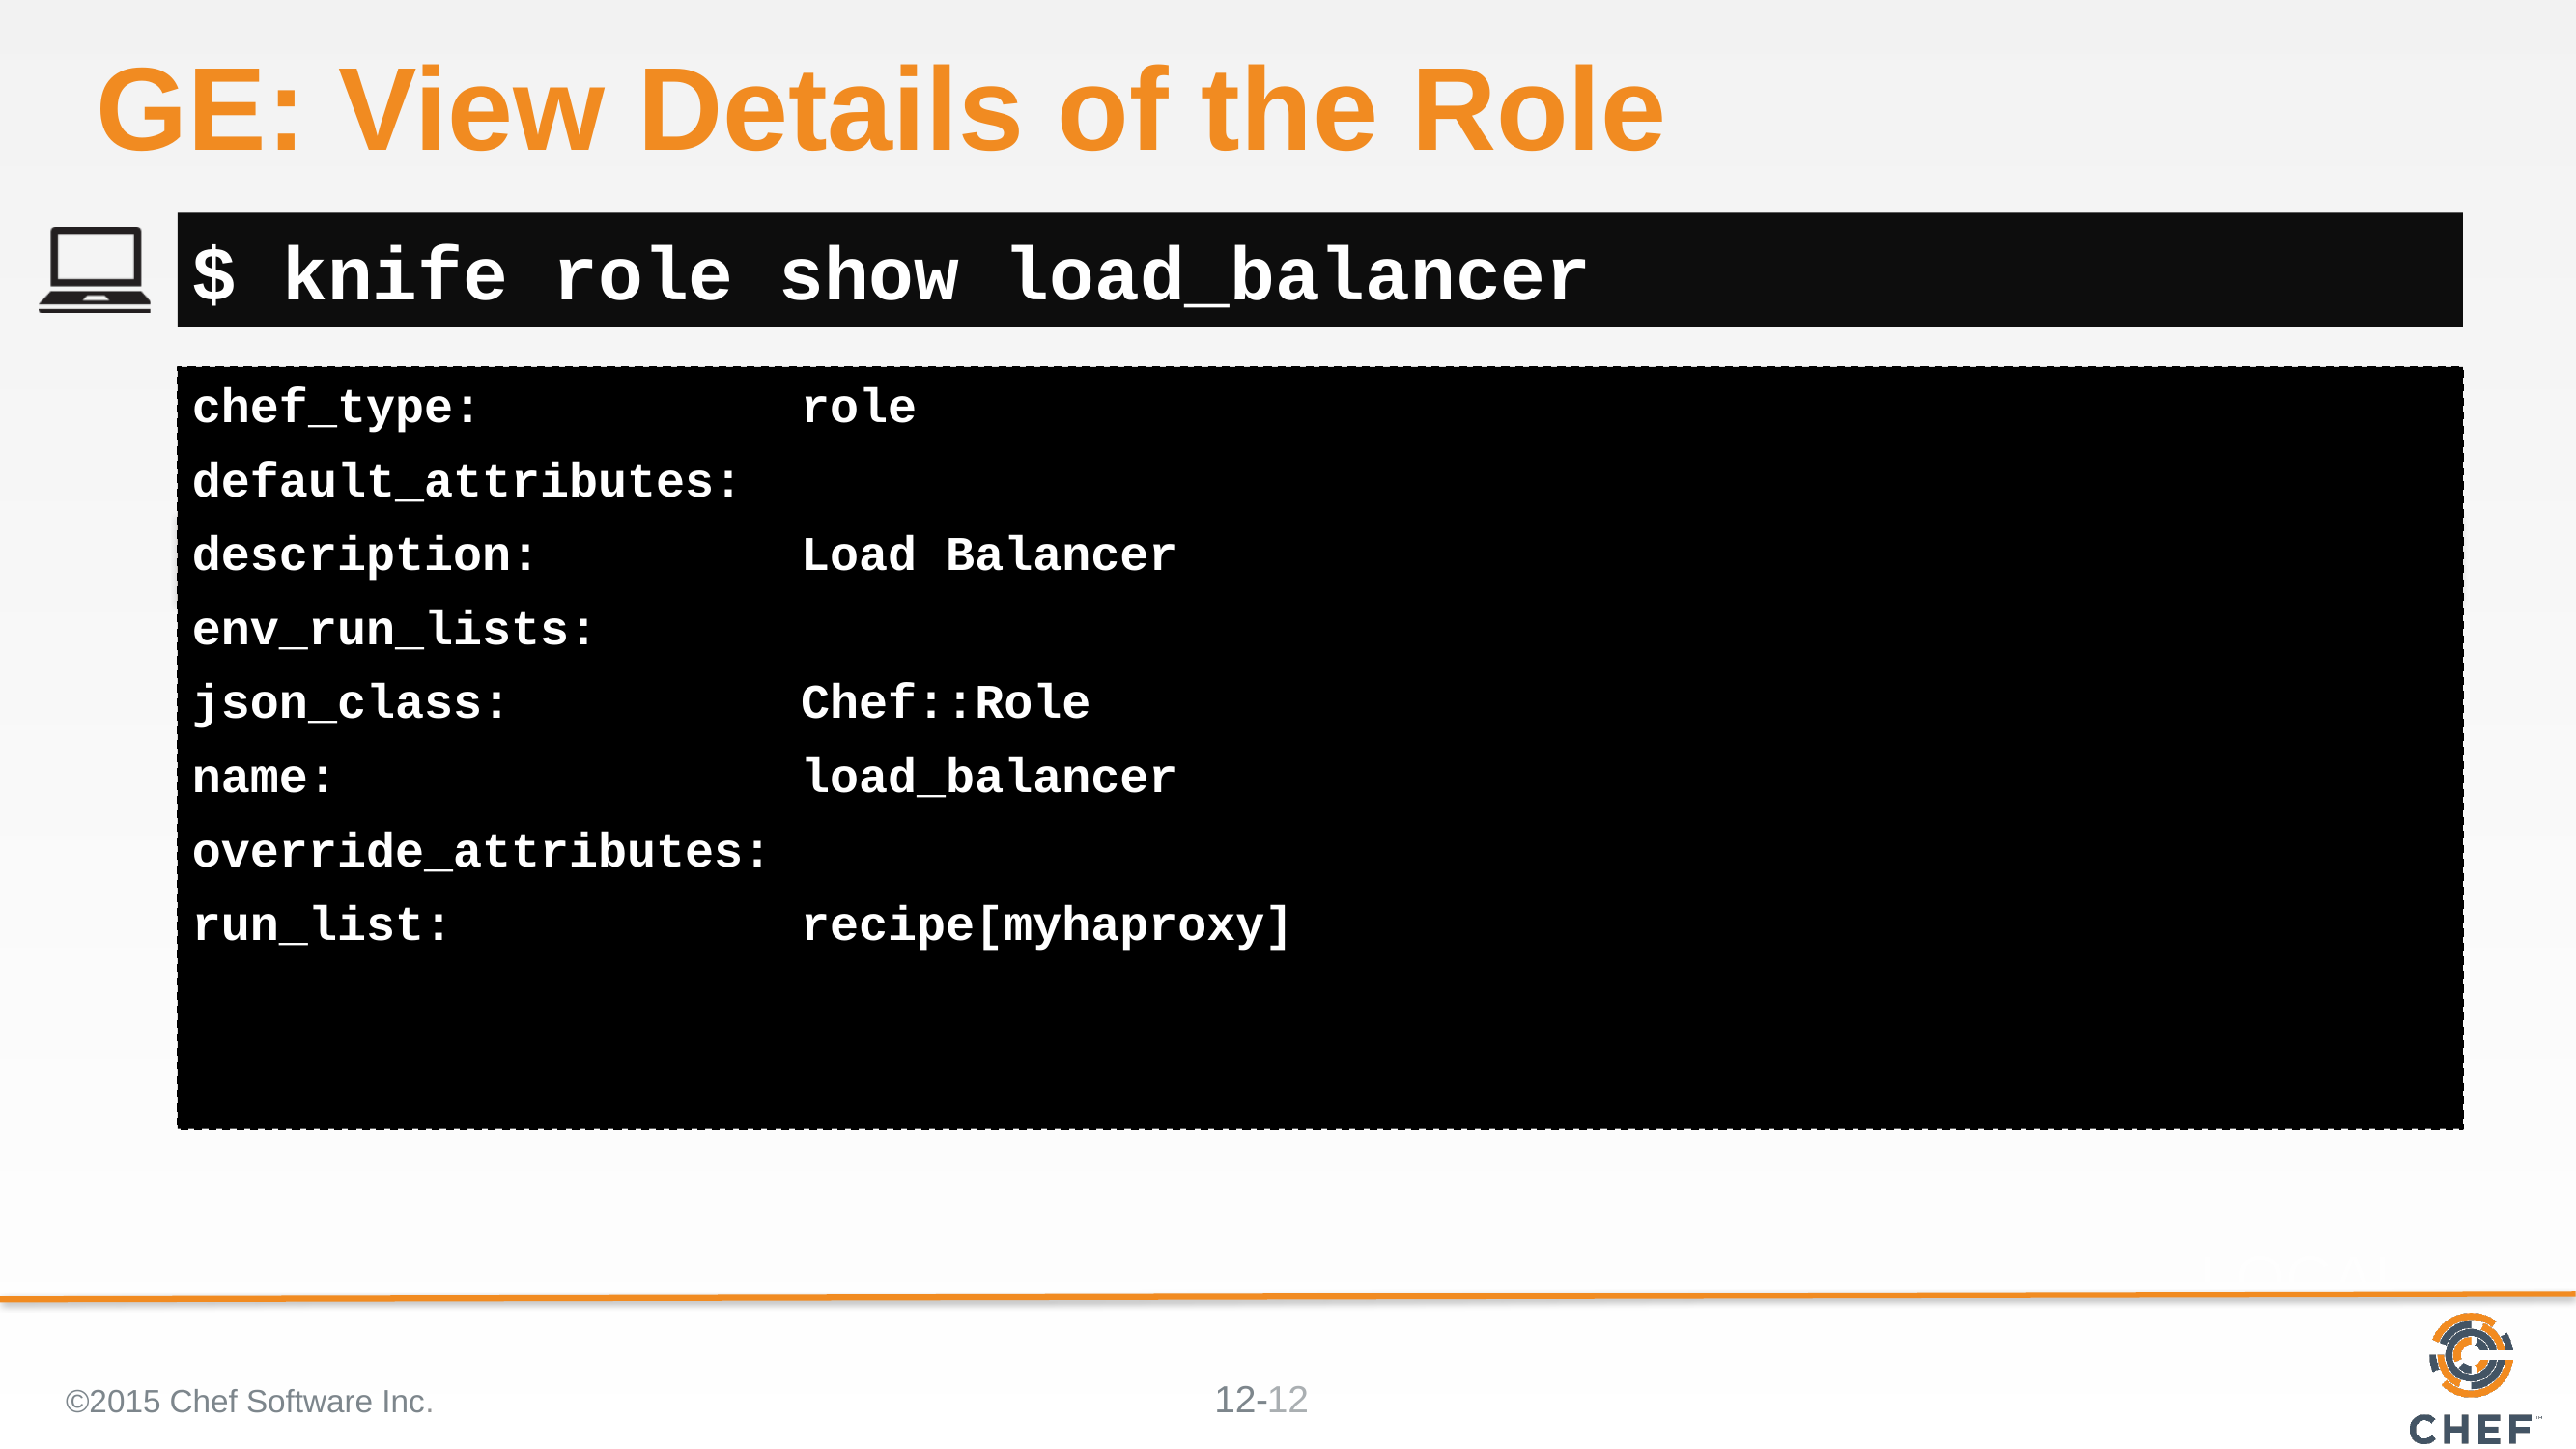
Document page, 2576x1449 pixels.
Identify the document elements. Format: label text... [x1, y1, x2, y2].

list $ knife role show load_balancer [177, 212, 2463, 327]
slide_number 12 [998, 1359, 1578, 1437]
picture [2399, 1297, 2550, 1449]
list chef_type: role default_attributes: description: Load Balancer env_run_lists: json_class: Chef::Role name: load_balancer override_attributes: run_list: recipe[myhaproxy] [177, 366, 2464, 1130]
footer ©2015 Chef Software Inc. [51, 1359, 952, 1440]
title GE: View Details of the Role [96, 48, 2463, 180]
